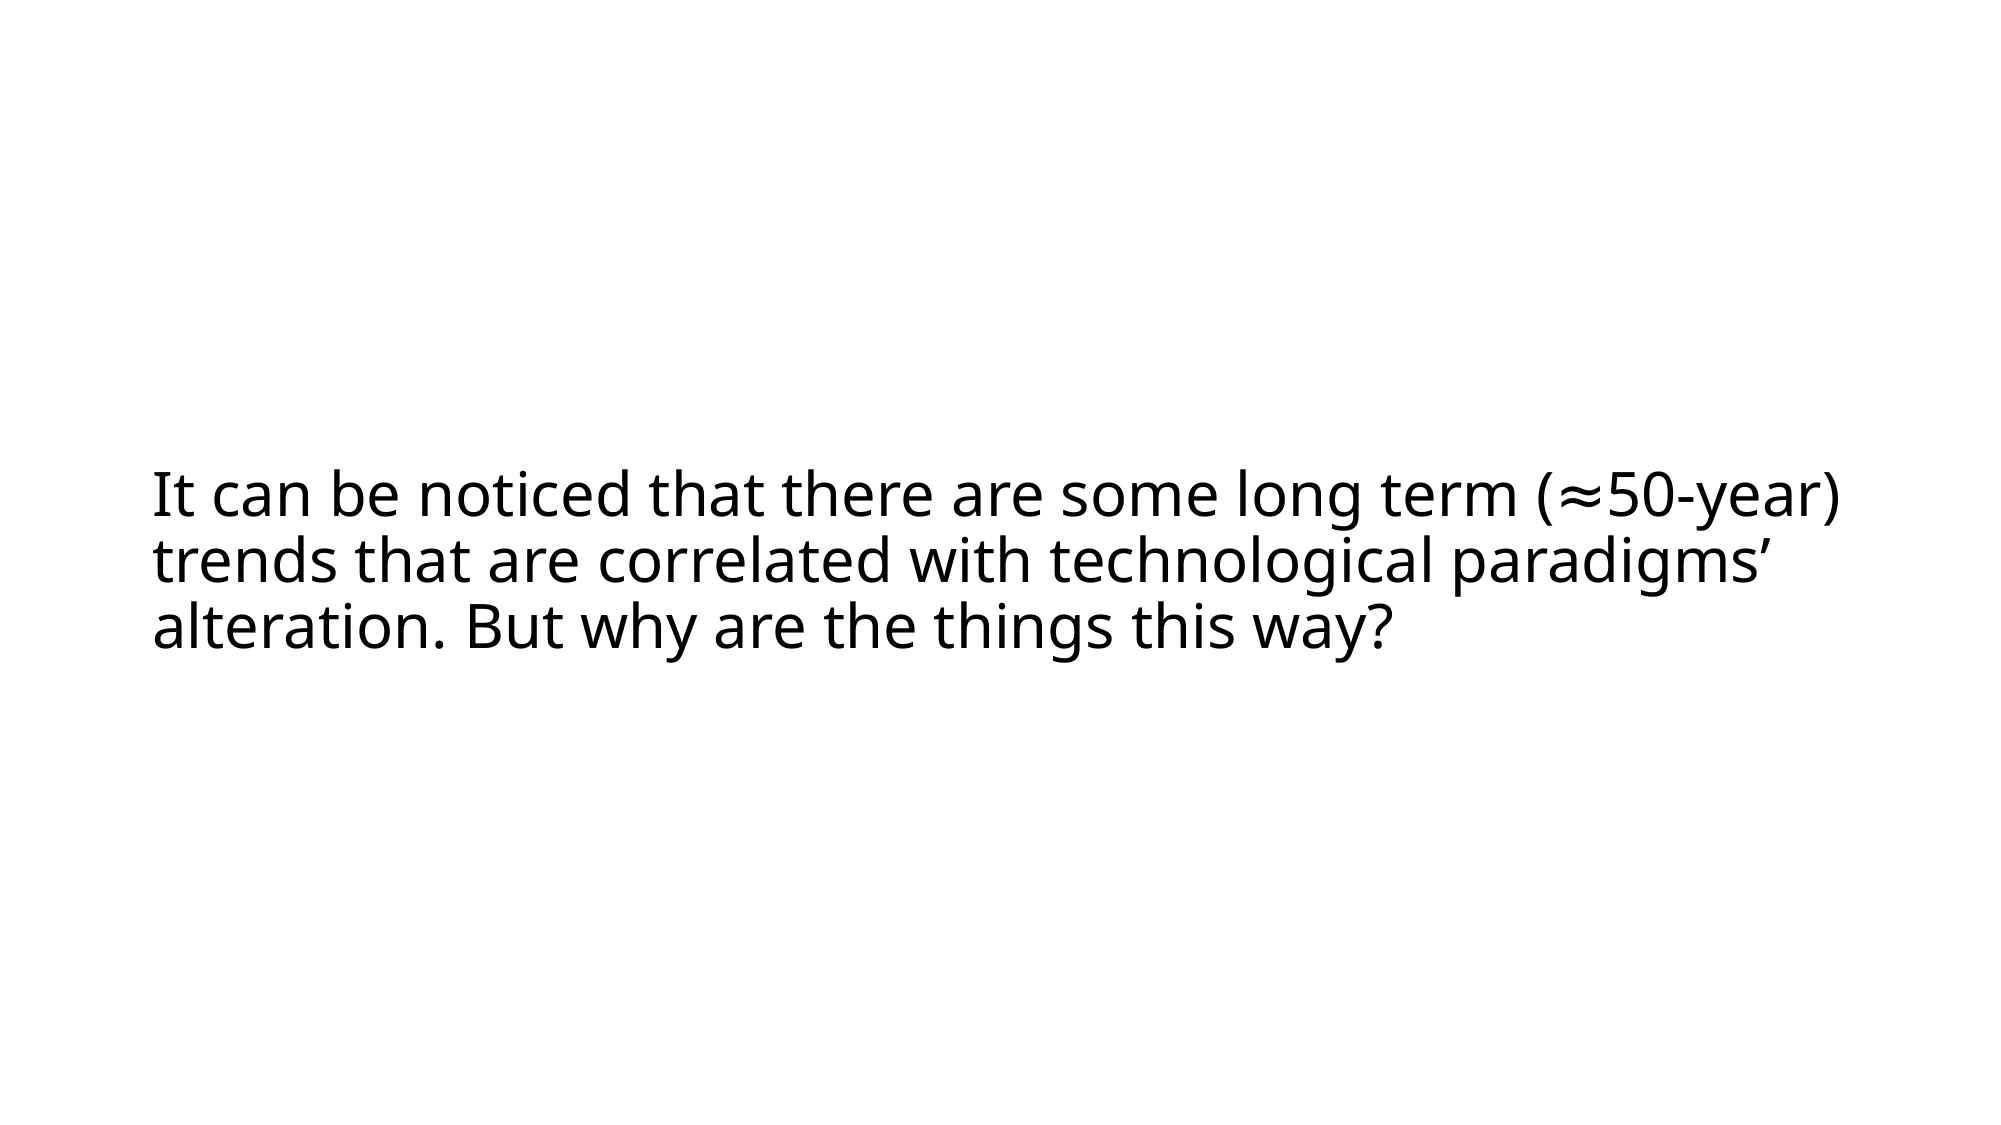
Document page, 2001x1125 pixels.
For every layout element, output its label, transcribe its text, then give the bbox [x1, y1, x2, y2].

title It can be noticed that there are some long term (≈50-year) trends that are correlated with technological paradigms’ alteration. But why are the things this way? [137, 453, 1863, 672]
